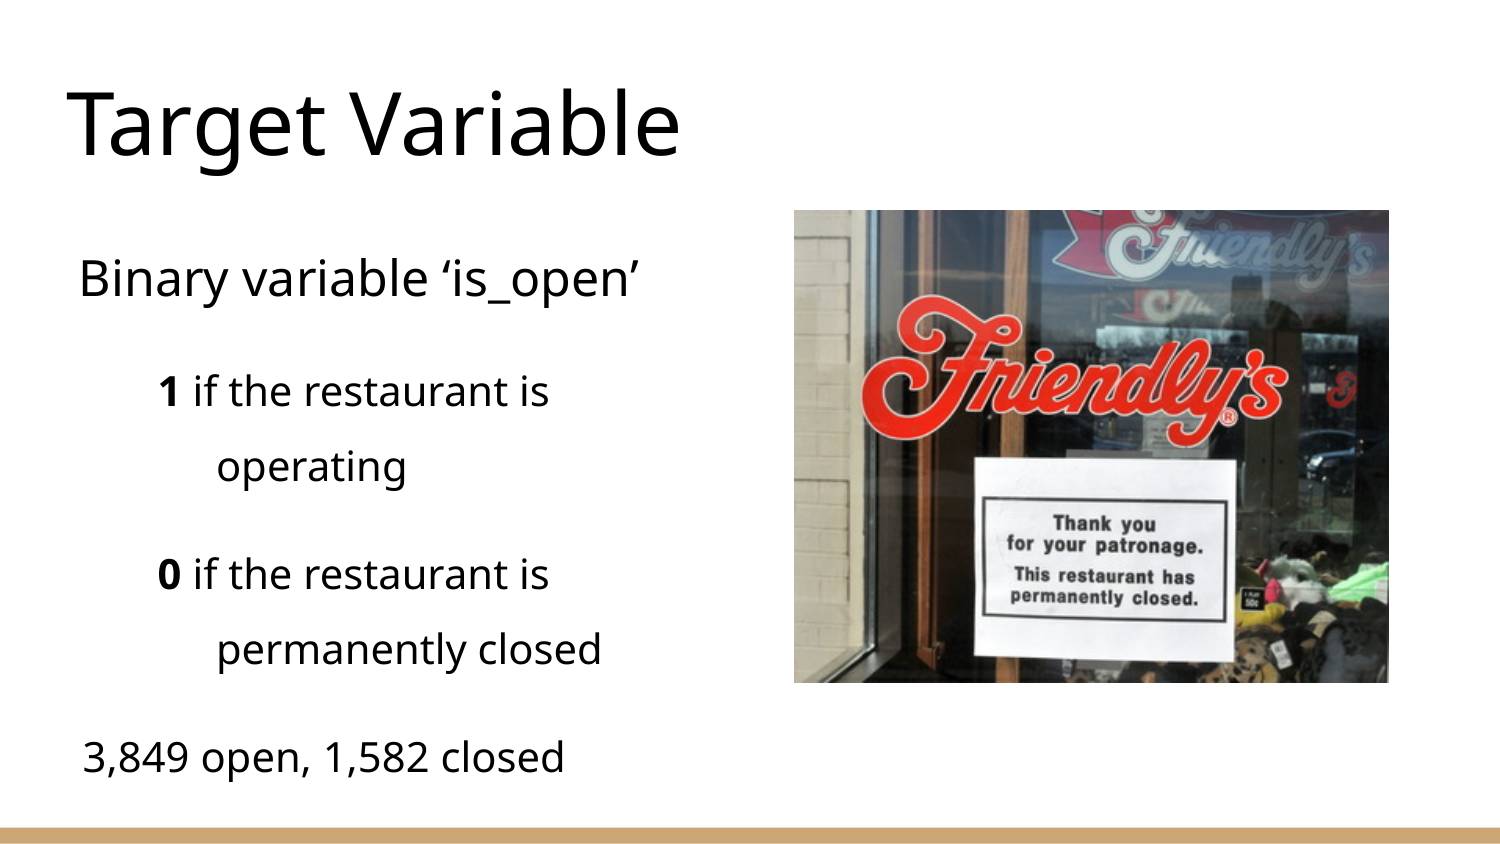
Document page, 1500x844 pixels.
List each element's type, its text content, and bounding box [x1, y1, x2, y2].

list Binary variable ‘is_open’ 1 if the restaurant is operating 0 if the restaurant is permanently closed 3,849 open, 1,582 closed [51, 200, 713, 752]
picture [794, 210, 1389, 683]
title Target Variable [51, 51, 1449, 189]
